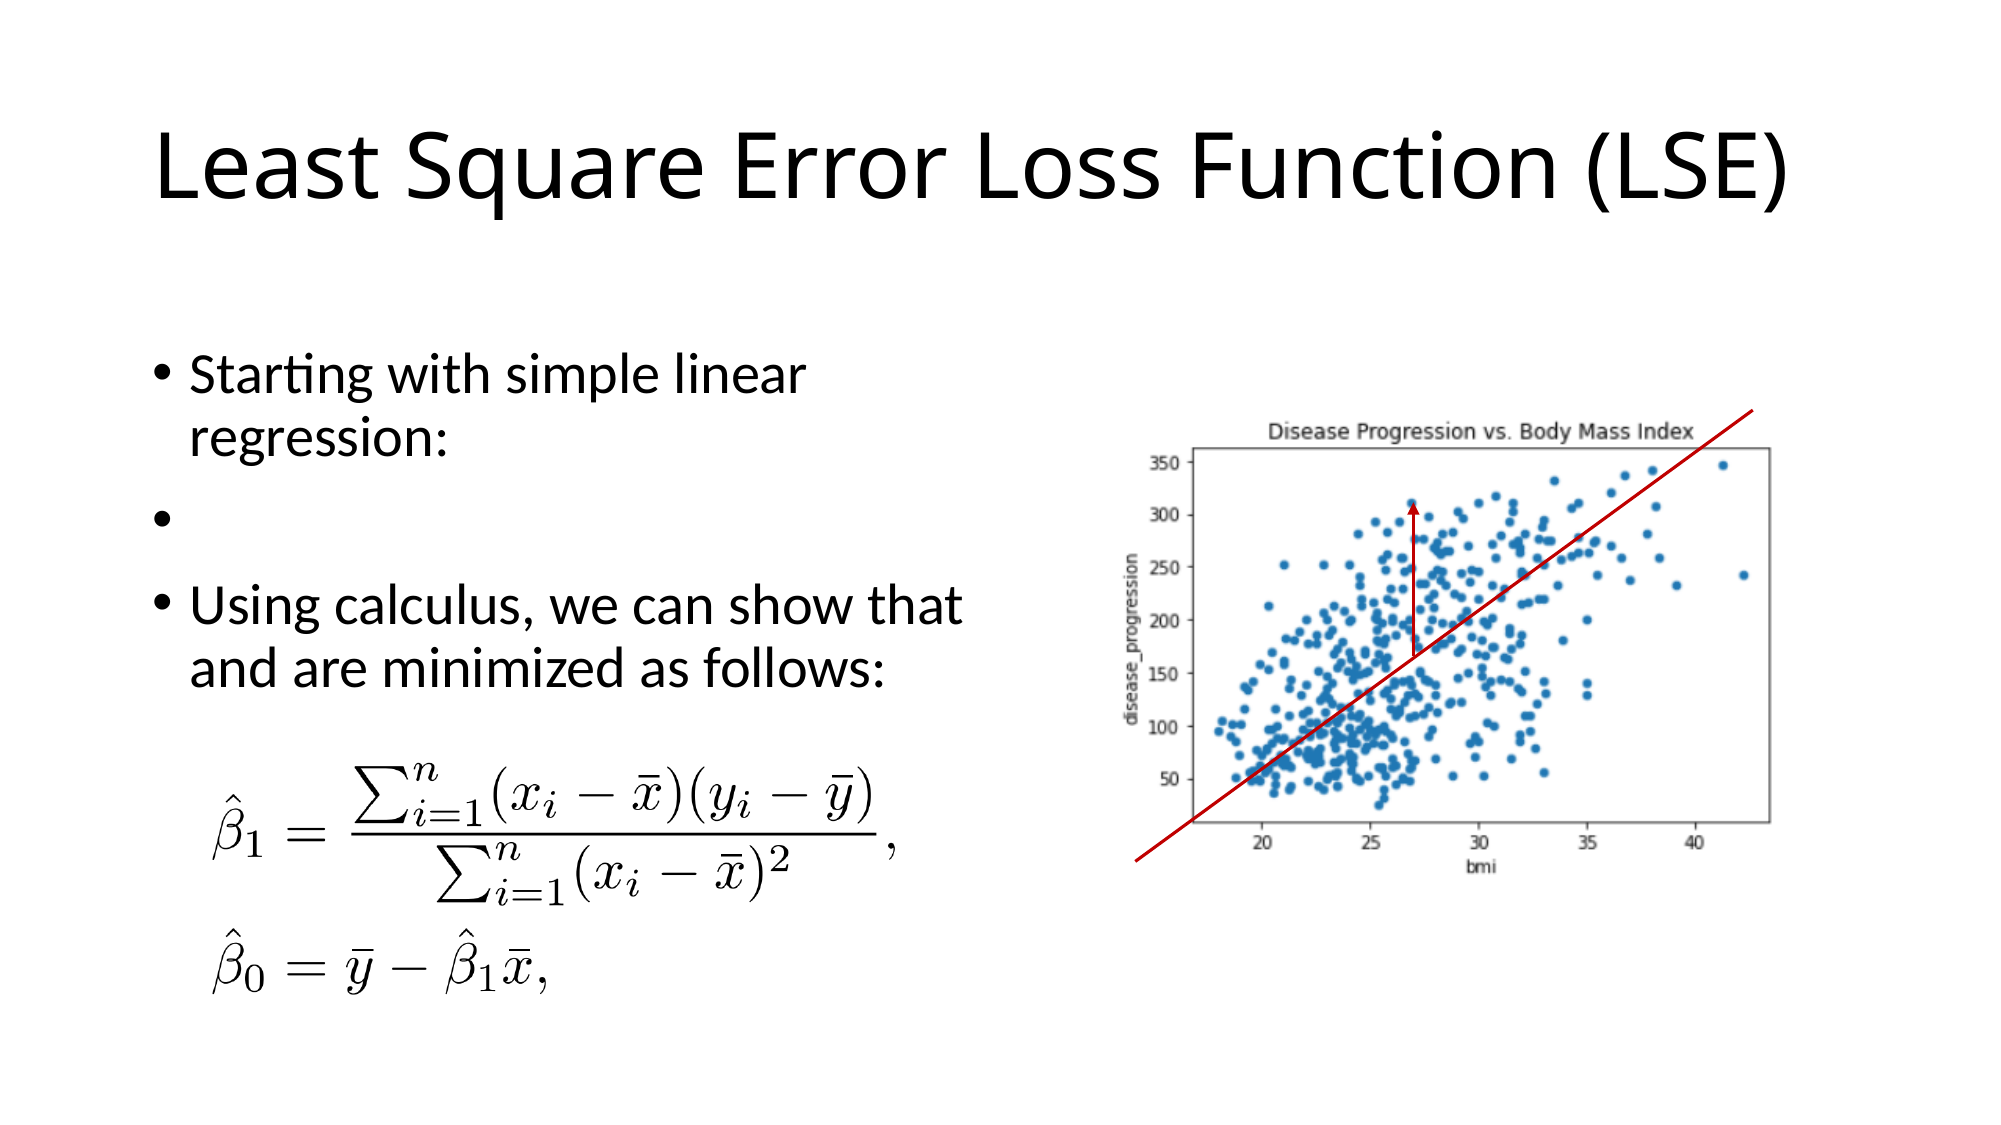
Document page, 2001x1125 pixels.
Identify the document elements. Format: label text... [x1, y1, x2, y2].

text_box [1135, 410, 1753, 862]
picture [194, 745, 925, 1014]
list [1113, 410, 1789, 884]
title Least Square Error Loss Function (LSE) [137, 59, 1863, 278]
